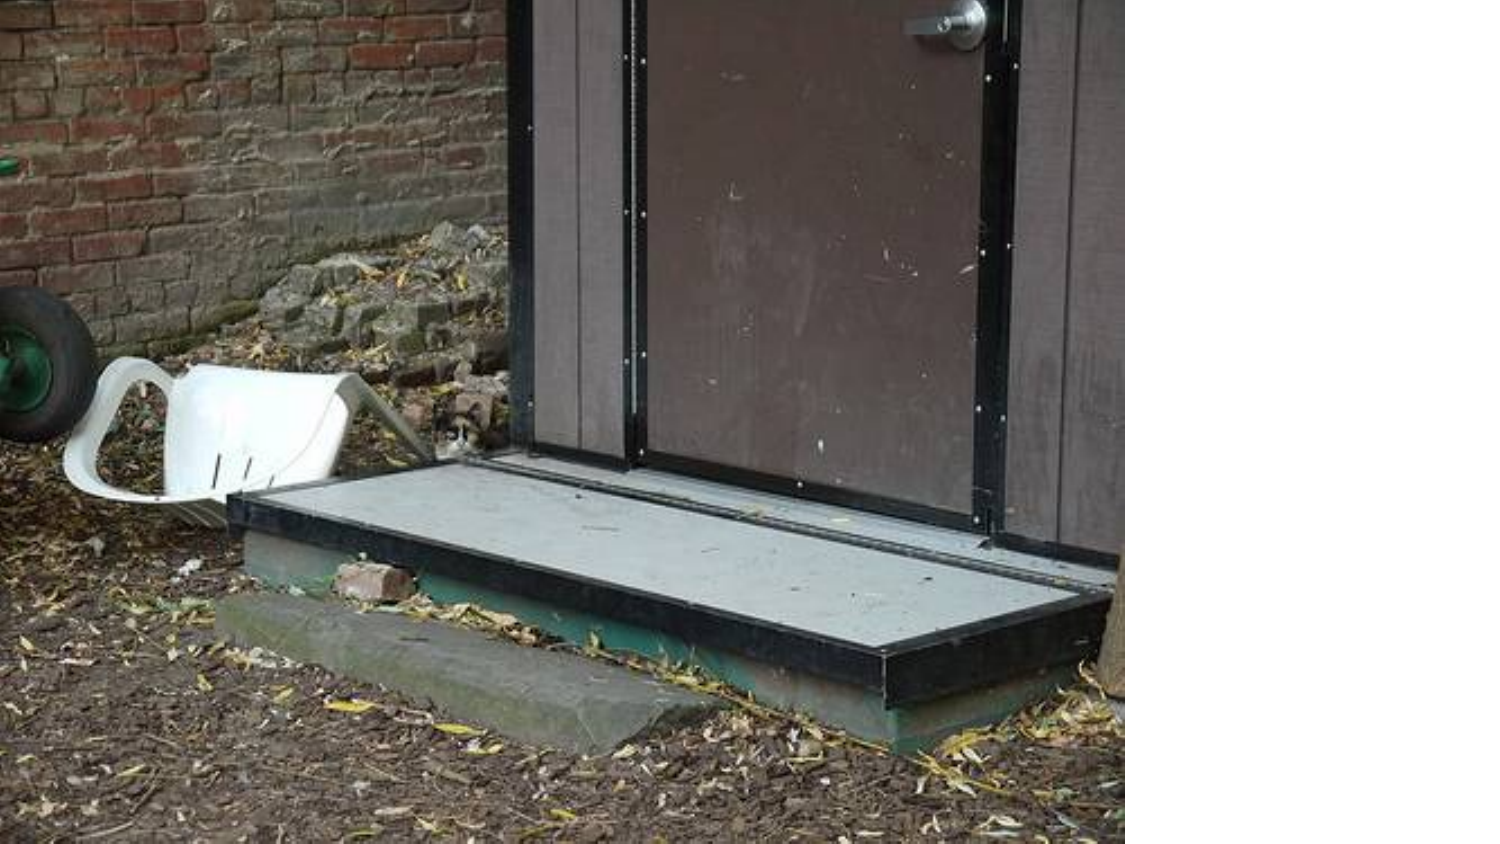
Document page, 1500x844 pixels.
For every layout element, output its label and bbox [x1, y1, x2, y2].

picture [0, 0, 1126, 844]
